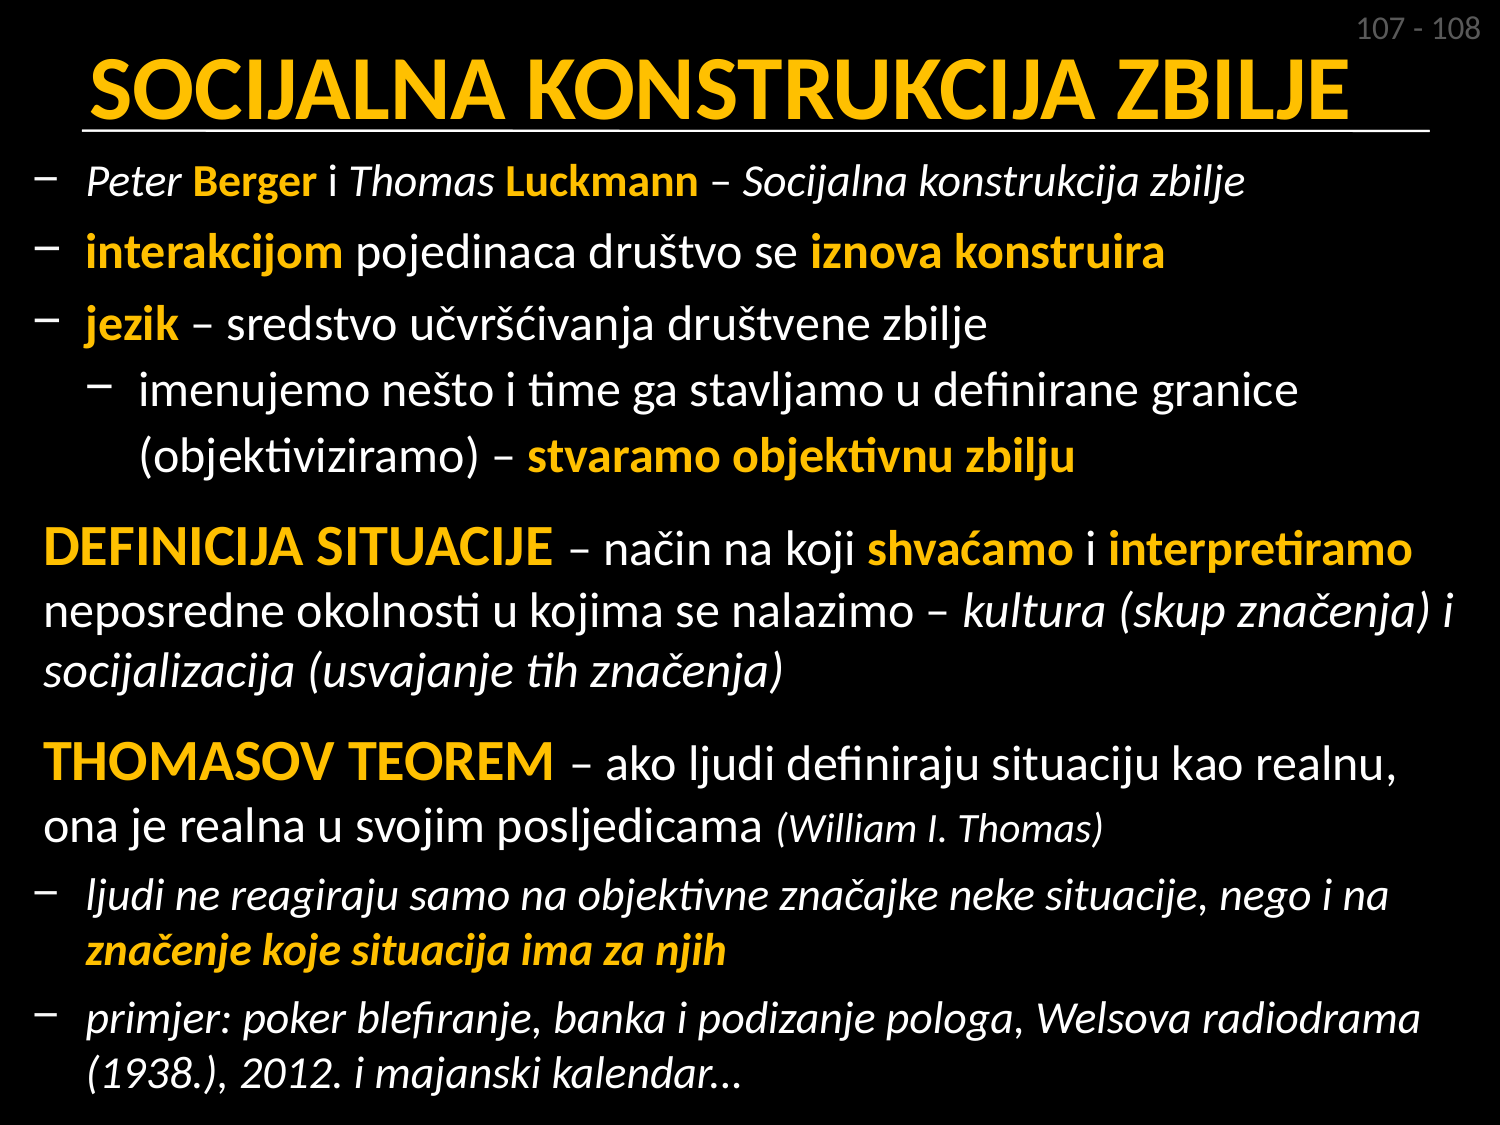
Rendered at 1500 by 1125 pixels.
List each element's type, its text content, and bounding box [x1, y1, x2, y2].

title SOCIJALNA KONSTRUKCIJA ZBILJE [75, 11, 1442, 143]
text_box 107 - 108 [1340, 0, 1496, 54]
list Peter Berger i Thomas Luckmann – Socijalna konstrukcija zbilje interakcijom pojedinaca društvo se iznova konstruira jezik – sredstvo učvršćivanja društvene zbilje imenujemo nešto i time ga stavljamo u definirane granice (objektiviziramo) – stvaramo objektivnu zbilju DEFINICIJA SITUACIJE – način na koji shvaćamo i interpretiramo neposredne okolnosti u kojima se nalazimo – kultura (skup značenja) i socijalizacija (usvajanje tih značenja) THOMASOV TEOREM – ako ljudi definiraju situaciju kao realnu, ona je realna u svojim posljedicama (William I. Thomas) ljudi ne reagiraju samo na objektivne značajke neke situacije, nego i na značenje koje situacija ima za njih primjer: poker blefiranje, banka i podizanje pologa, Welsova radiodrama (1938.), 2012. i majanski kalendar... [0, 143, 1493, 1093]
